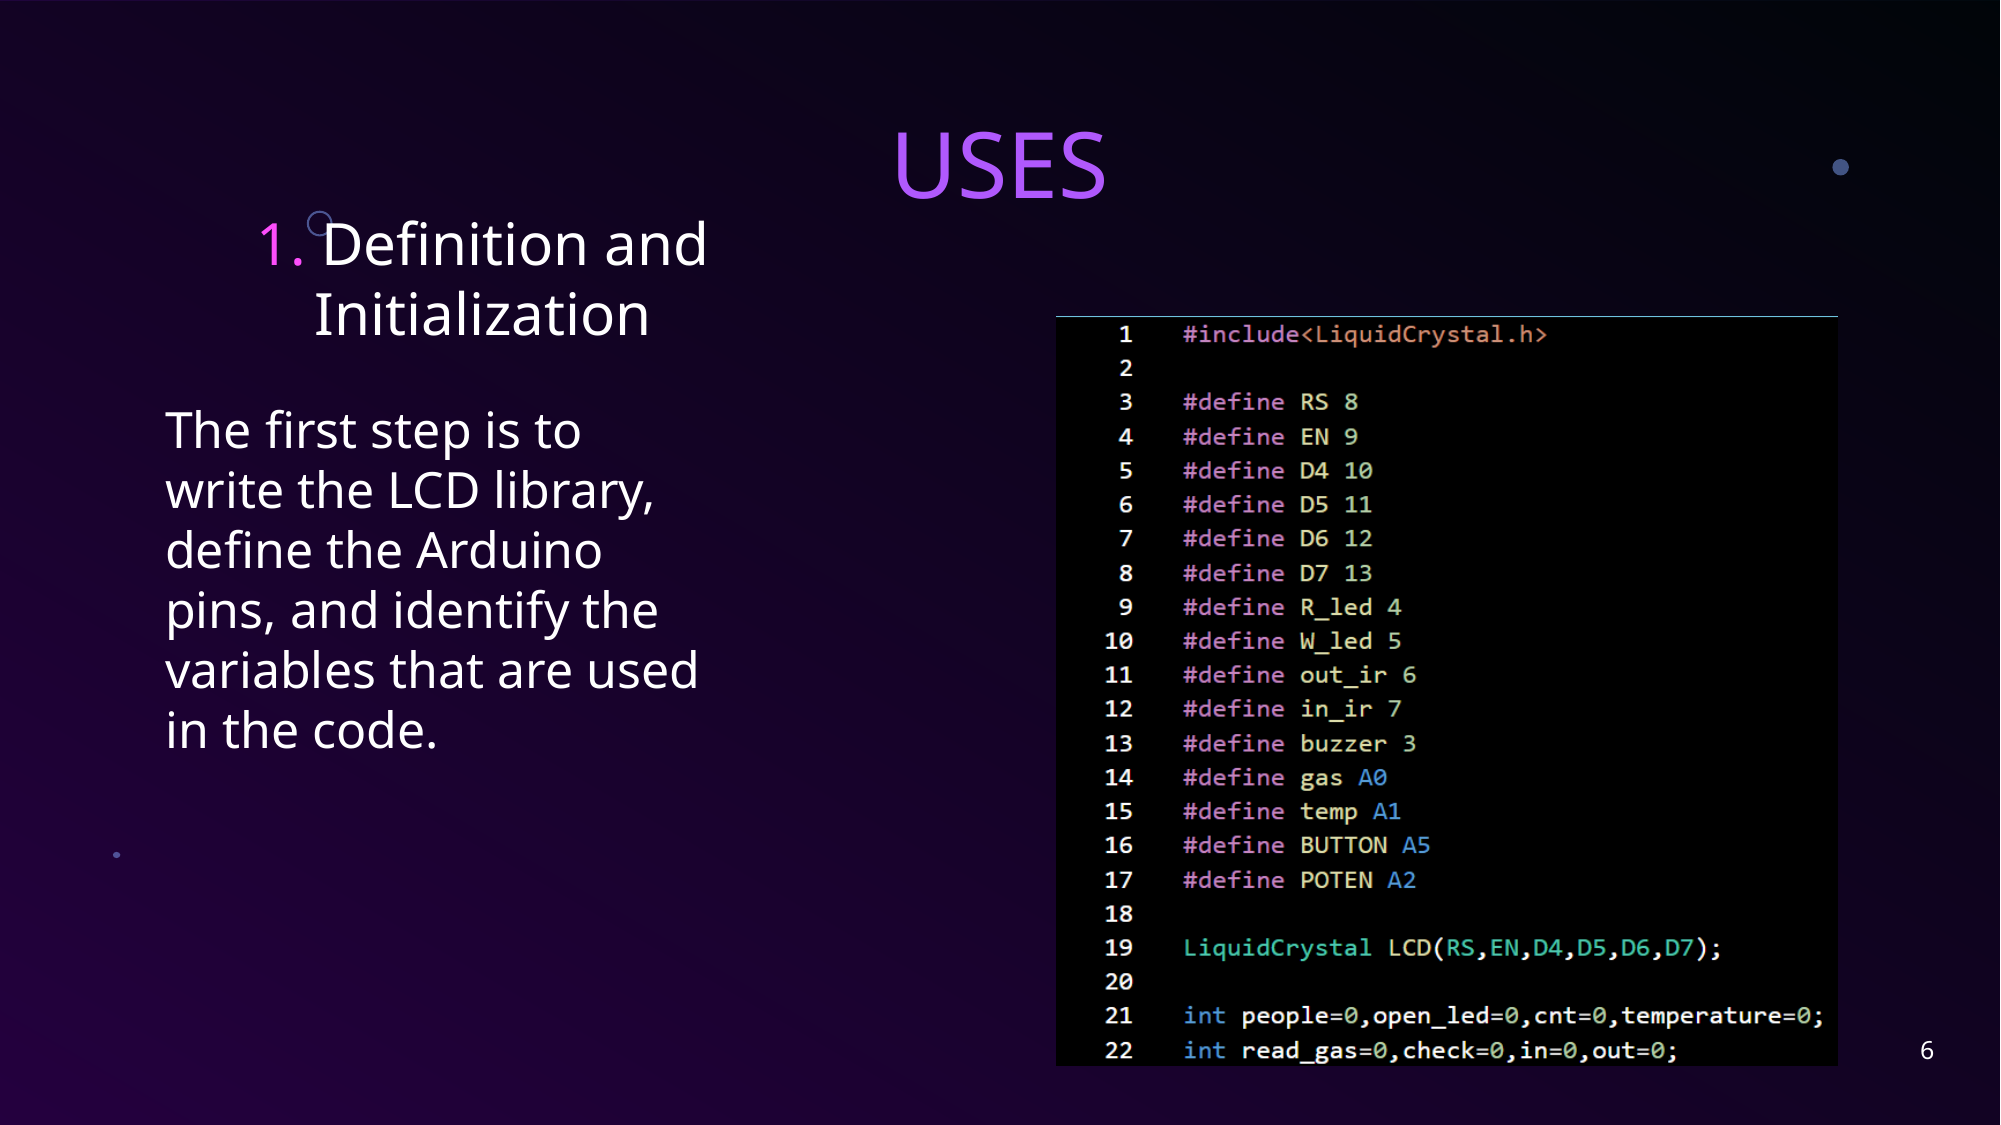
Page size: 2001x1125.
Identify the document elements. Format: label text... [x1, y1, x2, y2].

list 1. Definition and Initialization [92, 189, 874, 365]
title USES [137, 59, 1863, 278]
slide_number 6 [1499, 1021, 1950, 1082]
picture [1056, 316, 1838, 1066]
text_box The first step is to write the LCD library, define the Arduino pins, and identify the variables that are used in the code. [150, 391, 724, 767]
